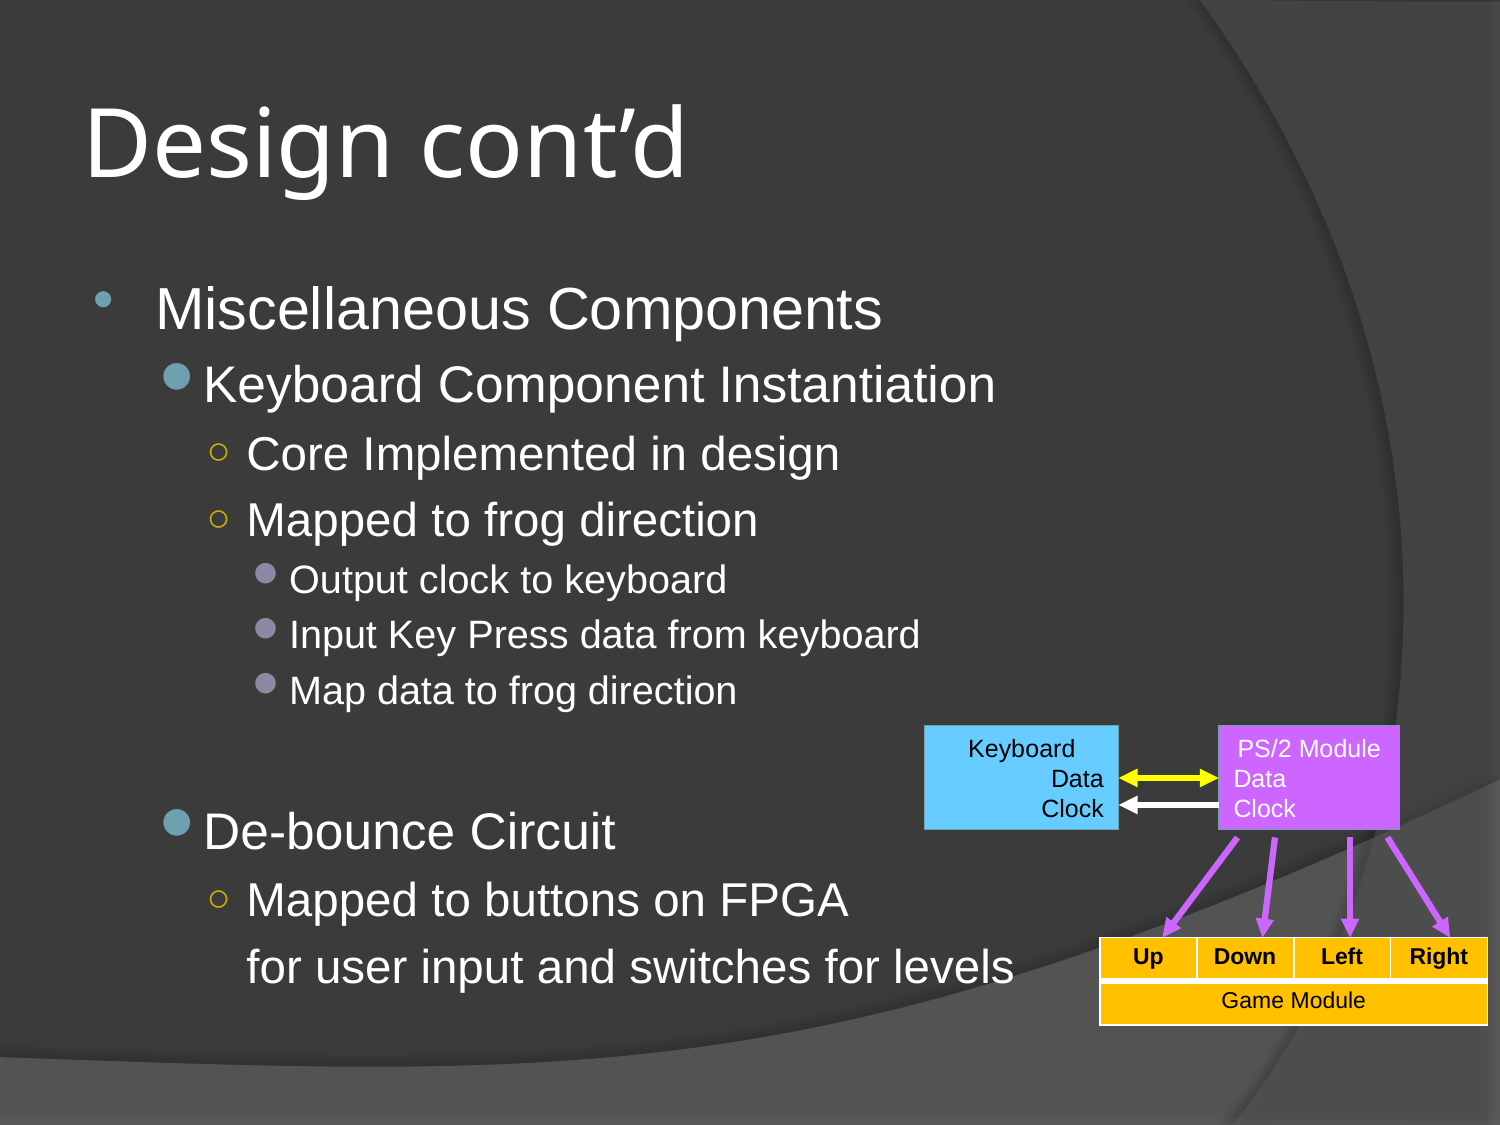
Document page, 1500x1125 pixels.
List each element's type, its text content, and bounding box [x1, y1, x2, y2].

table_cell Game Module [1101, 984, 1487, 1024]
table_header Up [1101, 948, 1196, 978]
table_header Down [1198, 948, 1293, 978]
title Design cont’d [75, 45, 1300, 233]
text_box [924, 724, 1451, 938]
list Miscellaneous Components Keyboard Component Instantiation Core Implemented in design Mapped to frog direction Output clock to keyboard Input Key Press data from keyboard Map data to frog direction De-bounce Circuit Mapped to buttons on FPGA for user input and switches for levels [75, 262, 1300, 1005]
table_header Right [1391, 938, 1487, 978]
table_header Left [1295, 948, 1390, 978]
